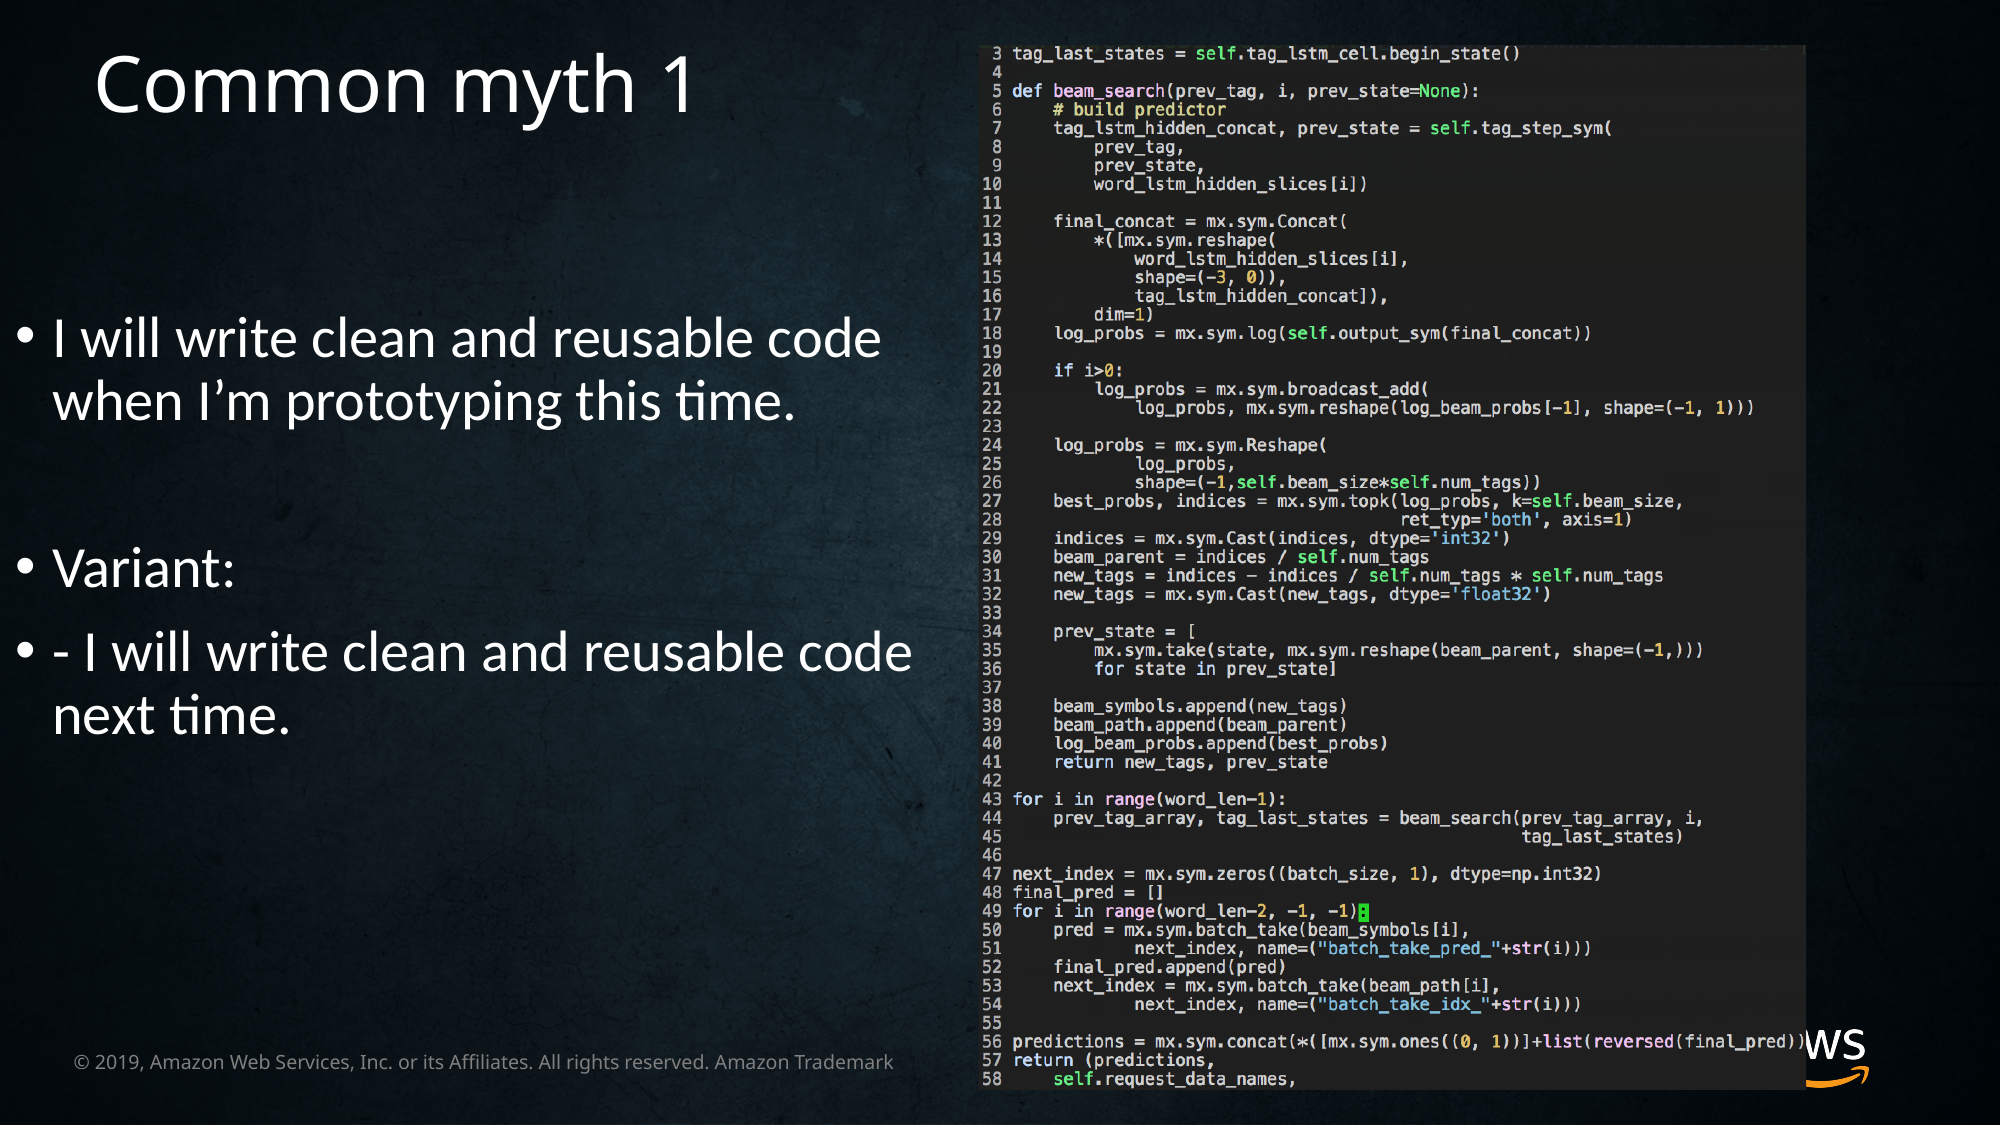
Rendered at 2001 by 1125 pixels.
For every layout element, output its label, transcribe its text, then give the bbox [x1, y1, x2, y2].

text_box Common myth 1 [73, 25, 1869, 145]
picture [0, 0, 2000, 1125]
list I will write clean and reusable code when I’m prototyping this time. Variant: - I will write clean and reusable code next time. [0, 299, 955, 1014]
